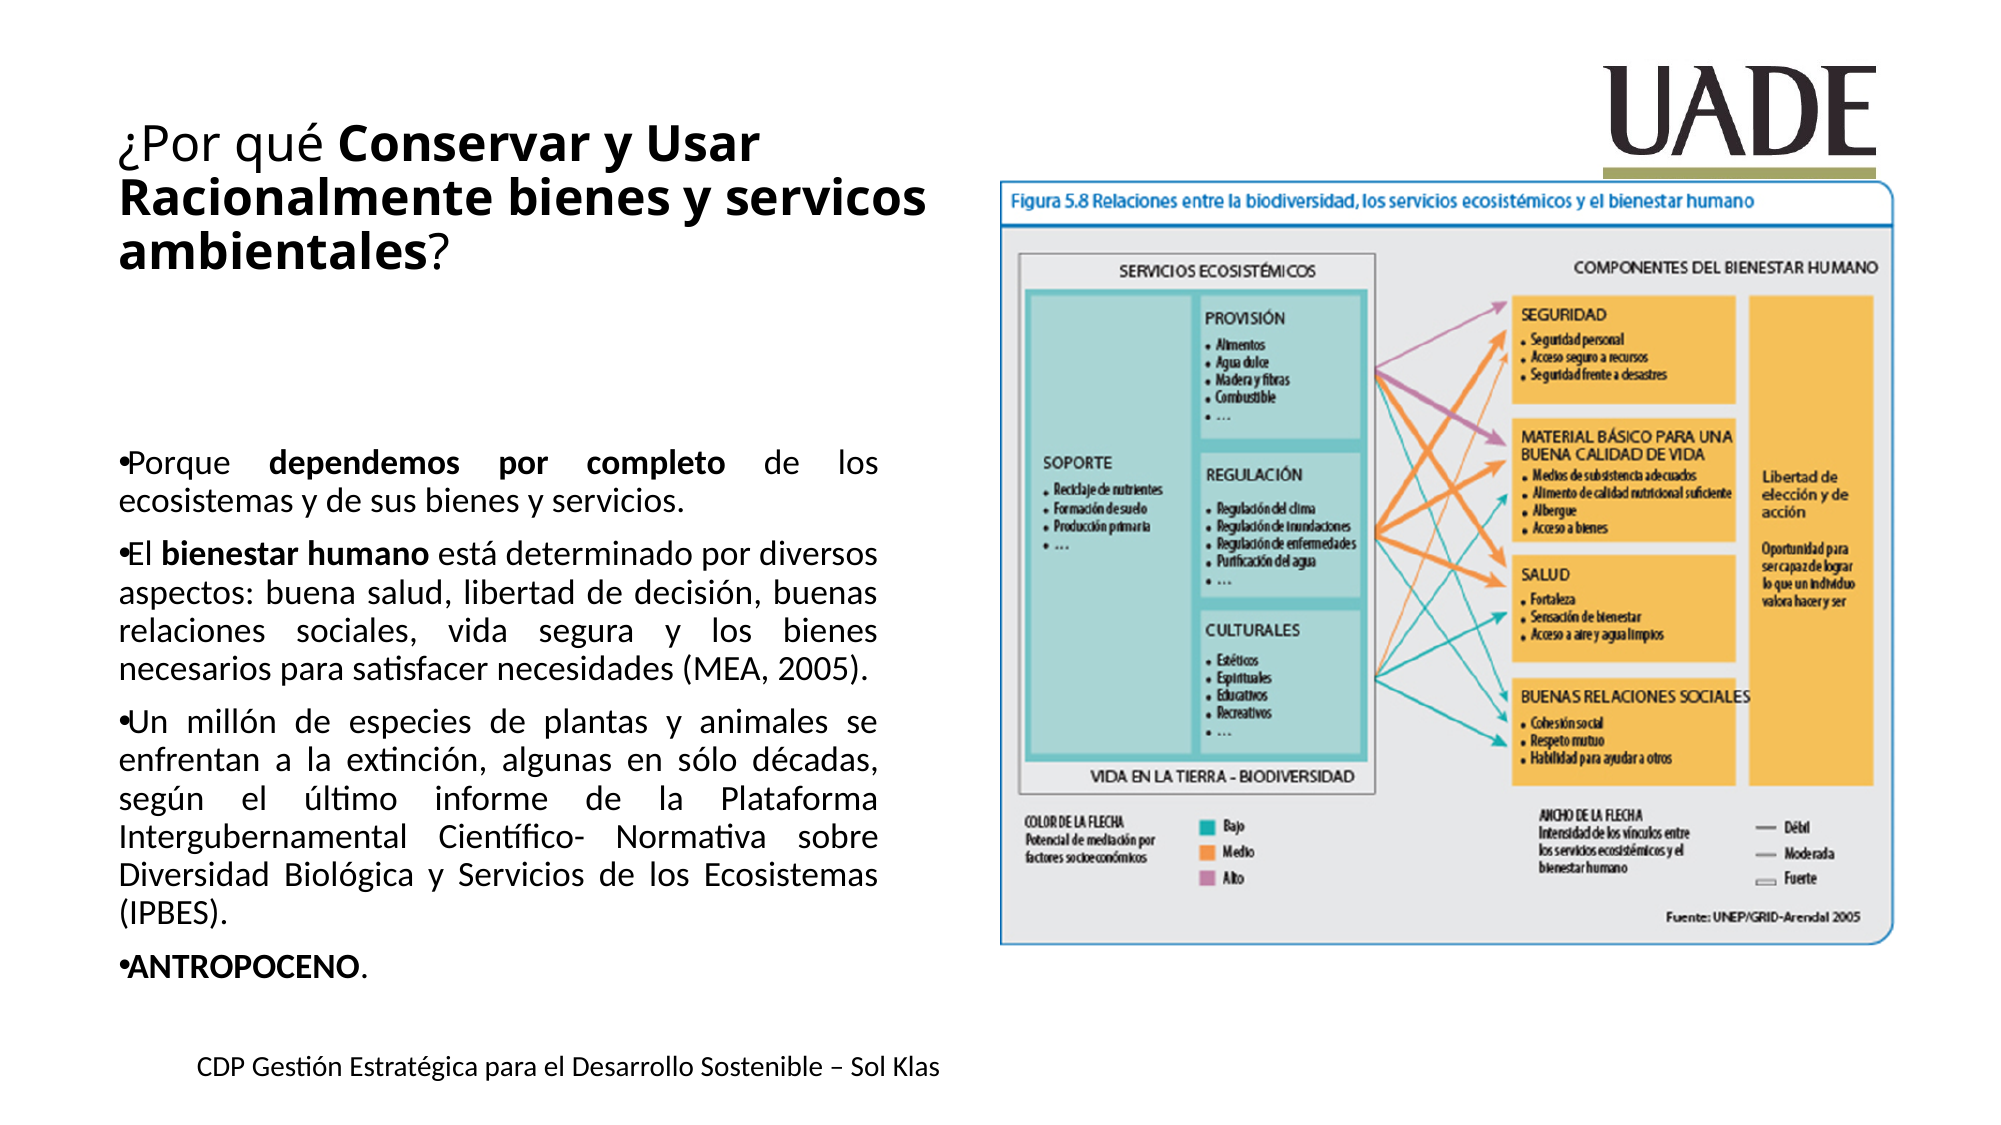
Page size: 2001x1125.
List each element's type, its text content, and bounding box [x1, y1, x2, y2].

title ¿Por qué Conservar y Usar Racionalmente bienes y servicos ambientales? [103, 104, 966, 348]
picture [1000, 59, 1896, 946]
list Porque dependemos por completo de los ecosistemas y de sus bienes y servicios. El bienestar humano está determinado por diversos aspectos: buena salud, libertad de decisión, buenas relaciones sociales, vida segura y los bienes necesarios para satisfacer necesidades (MEA, 2005). Un millón de especies de plantas y animales se enfrentan a la extinción, algunas en sólo décadas, según el último informe de la Plataforma Intergubernamental Científico- Normativa sobre Diversidad Biológica y Servicios de los Ecosistemas (IPBES). ANTROPOCENO. [103, 436, 894, 1019]
